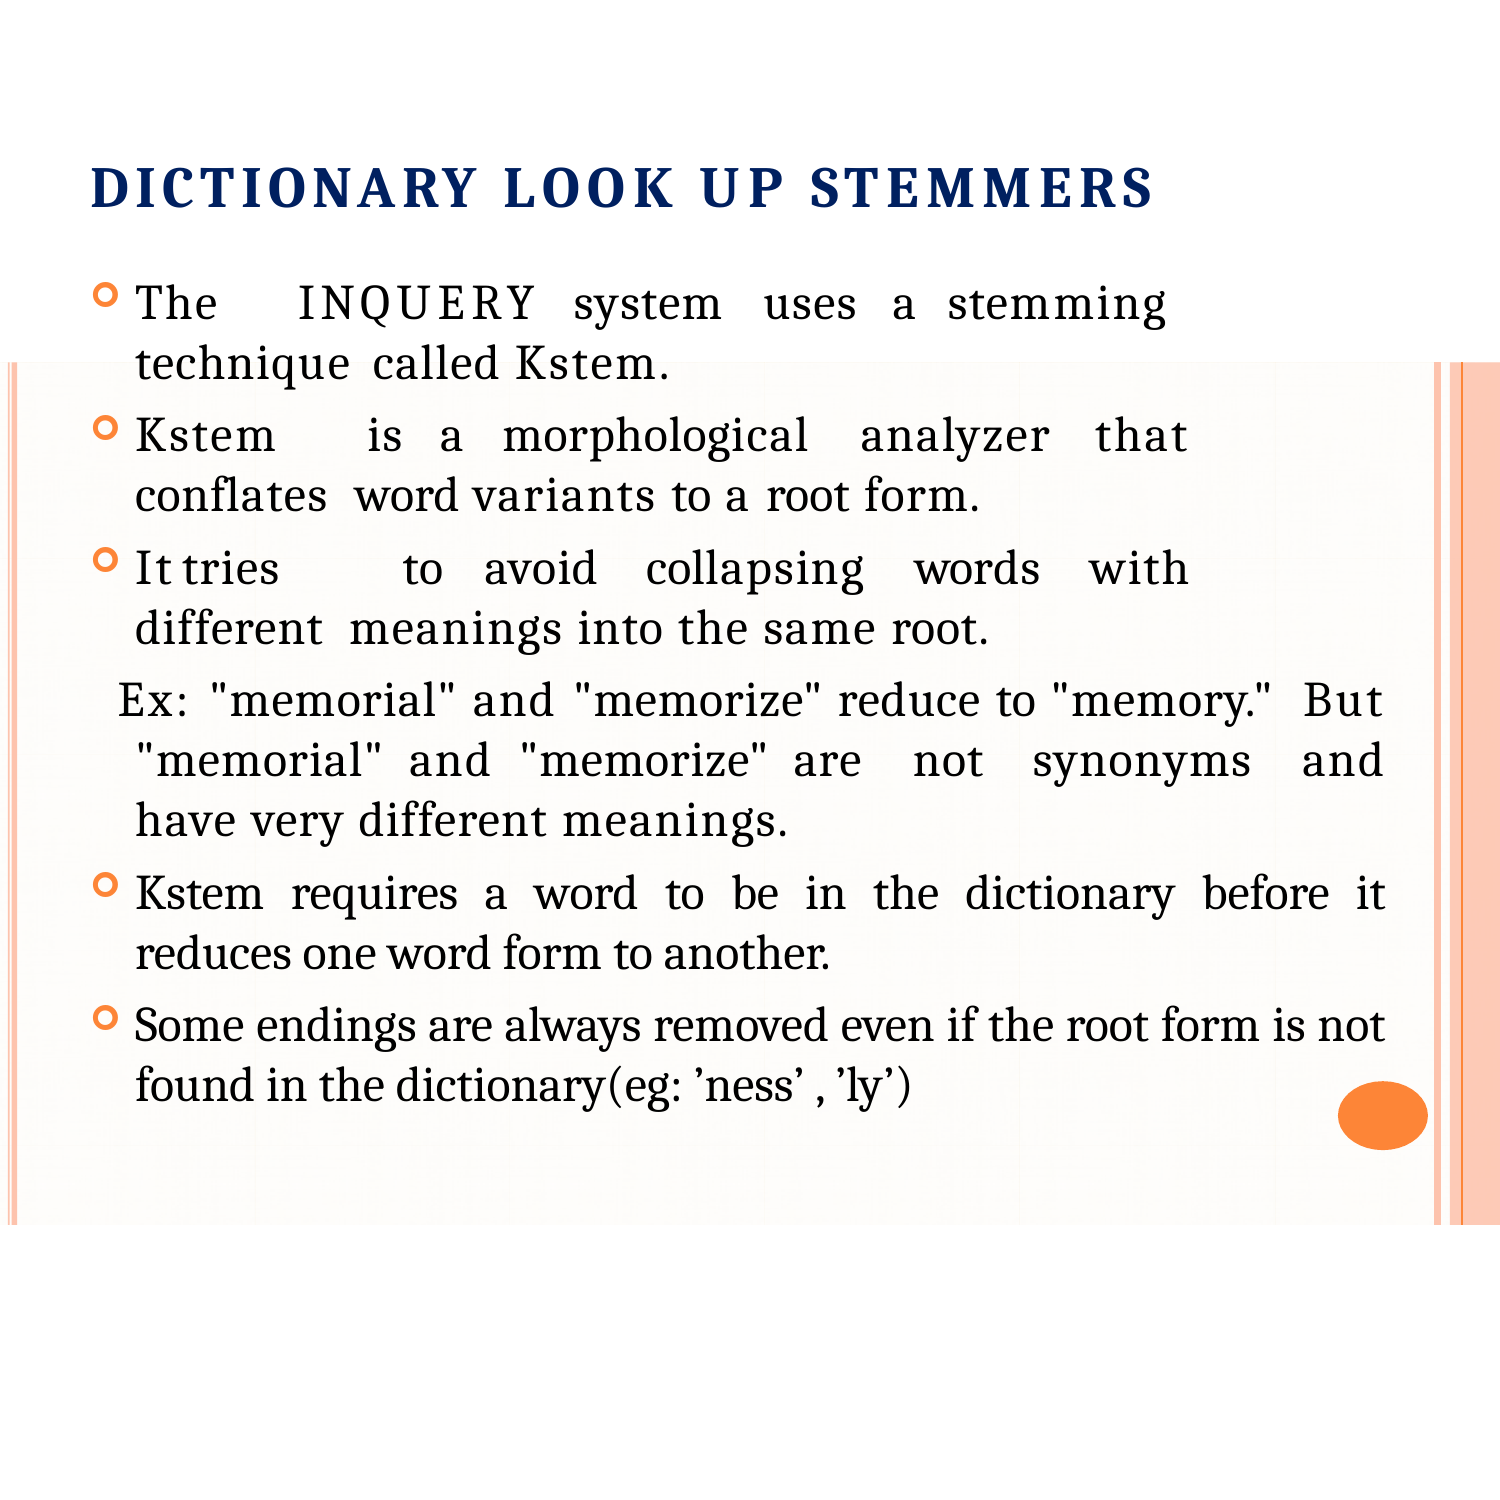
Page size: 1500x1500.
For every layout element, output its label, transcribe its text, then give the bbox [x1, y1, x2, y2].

text_box DICTIONARY LOOK UP STEMMERS [87, 146, 1200, 219]
text_box The INQUERY system uses a stemming technique called Kstem. Kstem is a morphological analyzer that conflates word variants to a root form. It tries to avoid collapsing words with different meanings into the same root. Ex: "memorial" and "memorize" reduce to "memory." But "memorial" and "memorize" are not synonyms and have very different meanings. Kstem requires a word to be in the dictionary before it reduces one word form to another. Some endings are always removed even if the root form is not found in the dictionary(eg: ’ness’ , ’ly’) [87, 267, 1388, 359]
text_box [0, 362, 1500, 1226]
